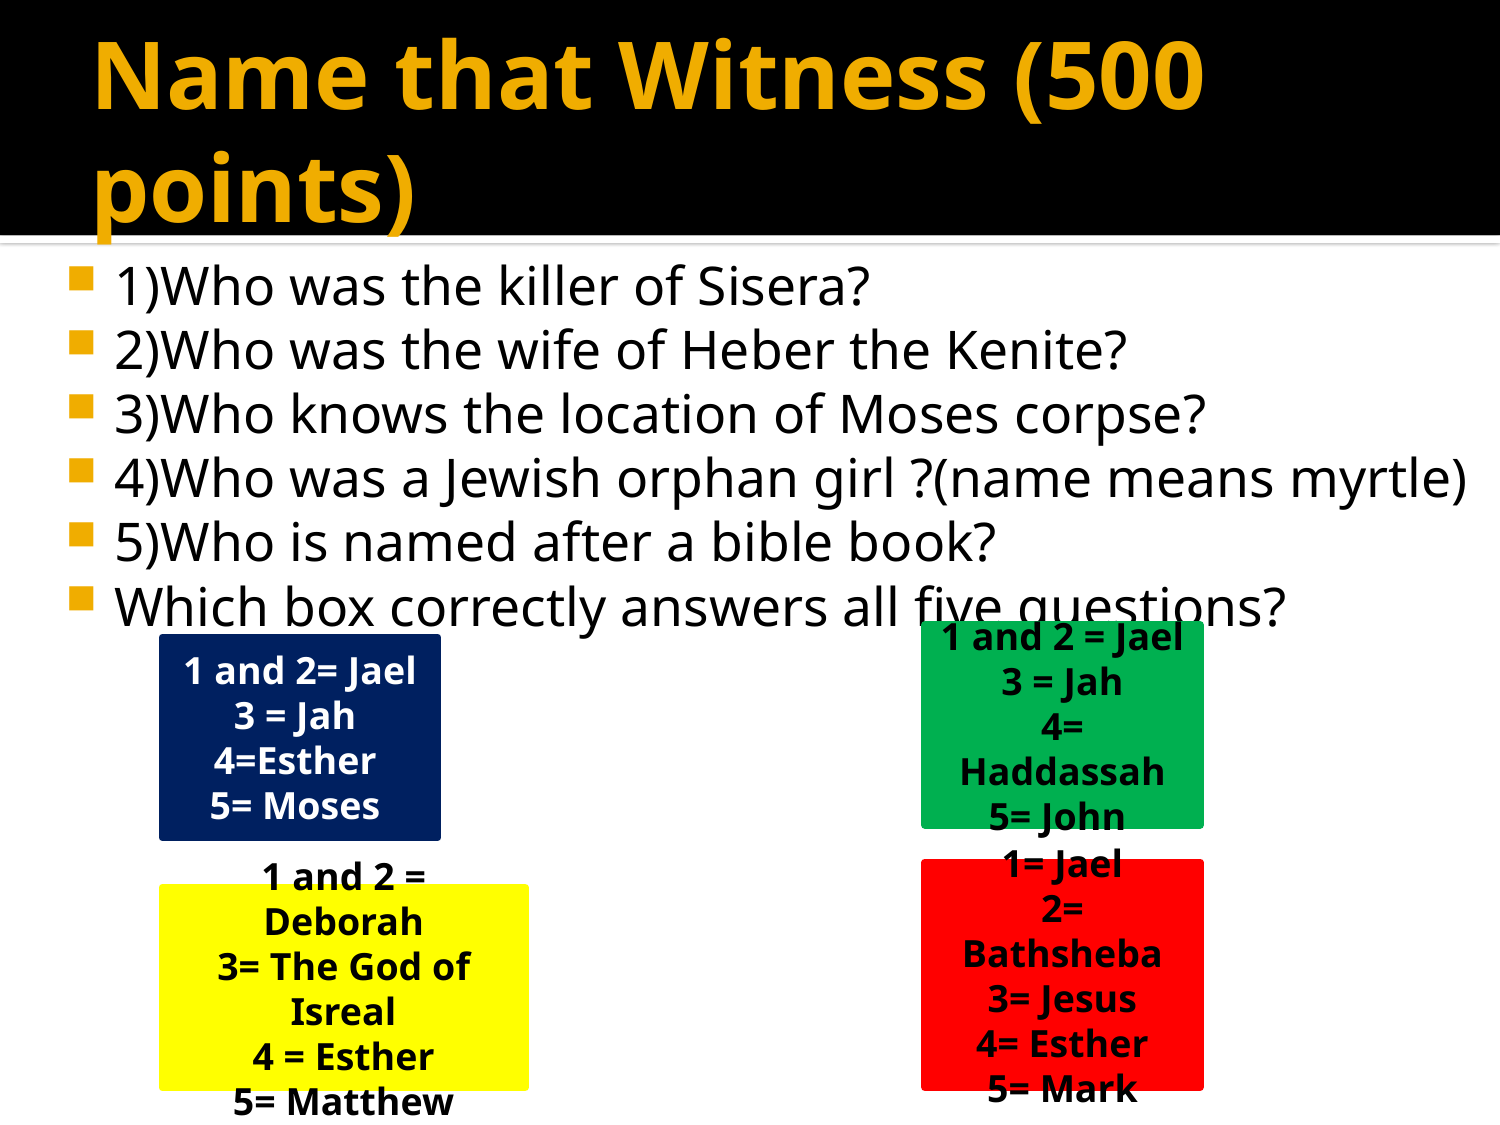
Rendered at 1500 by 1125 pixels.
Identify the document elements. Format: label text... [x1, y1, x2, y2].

title Name that Witness (500 points) [75, 25, 1425, 231]
text_box 1= Jael 2= Bathsheba 3= Jesus 4= Esther 5= Mark [921, 859, 1204, 1091]
text_box 1 and 2= Jael 3 = Jah 4=Esther 5= Moses [159, 634, 441, 841]
list 1)Who was the killer of Sisera? 2)Who was the wife of Heber the Kenite? 3)Who knows the location of Moses corpse? 4)Who was a Jewish orphan girl ?(name means myrtle) 5)Who is named after a bible book? Which box correctly answers all five questions? [37, 237, 1500, 650]
text_box 1 and 2 = Jael 3 = Jah 4= Haddassah 5= John [921, 621, 1204, 829]
text_box 1 and 2 = Deborah 3= The God of Isreal 4 = Esther 5= Matthew [159, 884, 529, 1091]
